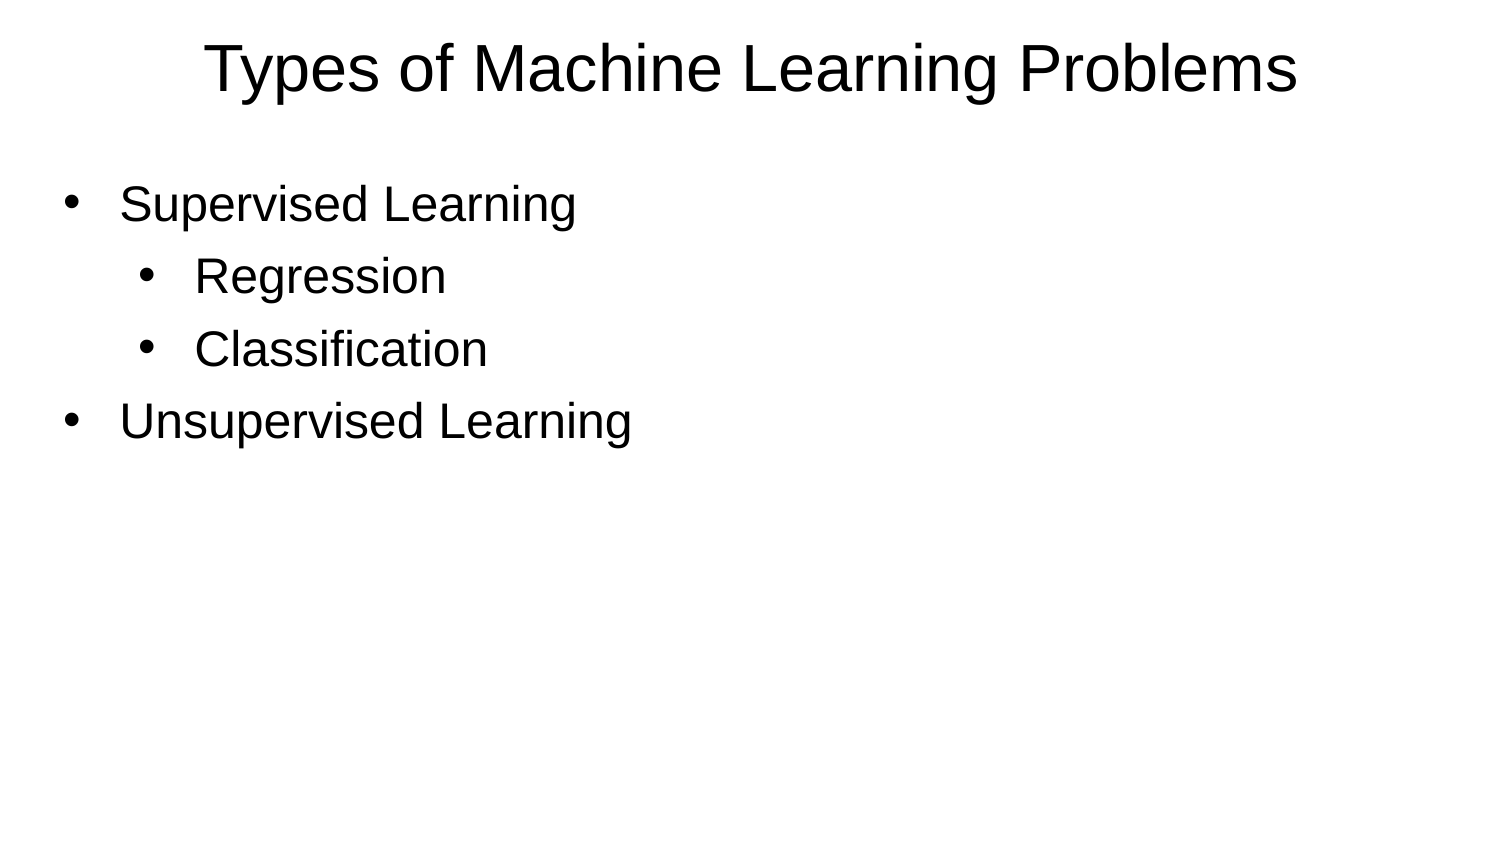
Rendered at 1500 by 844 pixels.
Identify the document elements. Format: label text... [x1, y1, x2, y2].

text_box Supervised Learning Regression Classification Unsupervised Learning [61, 158, 1373, 594]
title Types of Machine Learning Problems [147, 22, 1353, 158]
